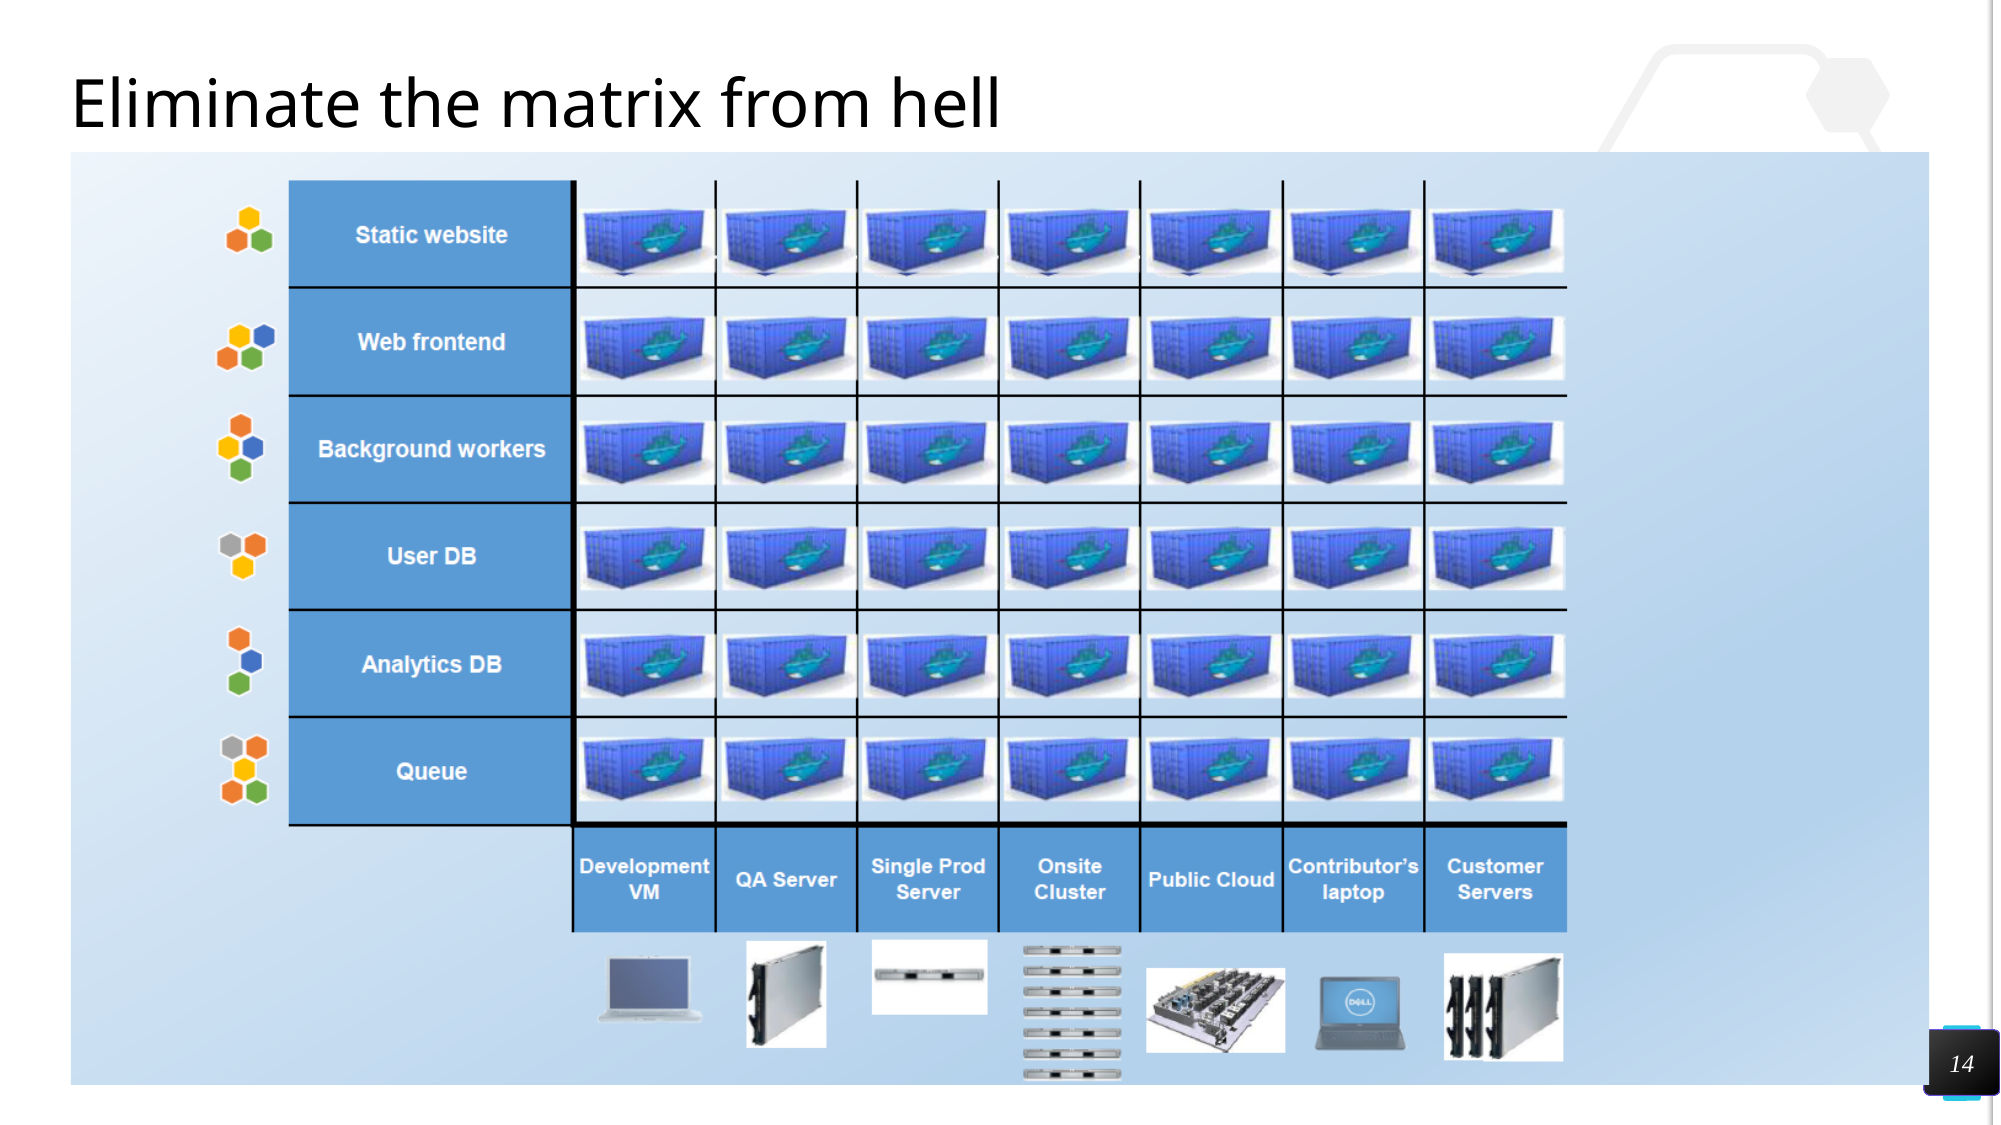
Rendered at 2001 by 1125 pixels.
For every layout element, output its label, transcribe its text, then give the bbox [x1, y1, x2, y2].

slide_number 14 [1923, 1029, 2000, 1096]
picture [70, 152, 1930, 1085]
title Eliminate the matrix from hell [70, 70, 1930, 142]
